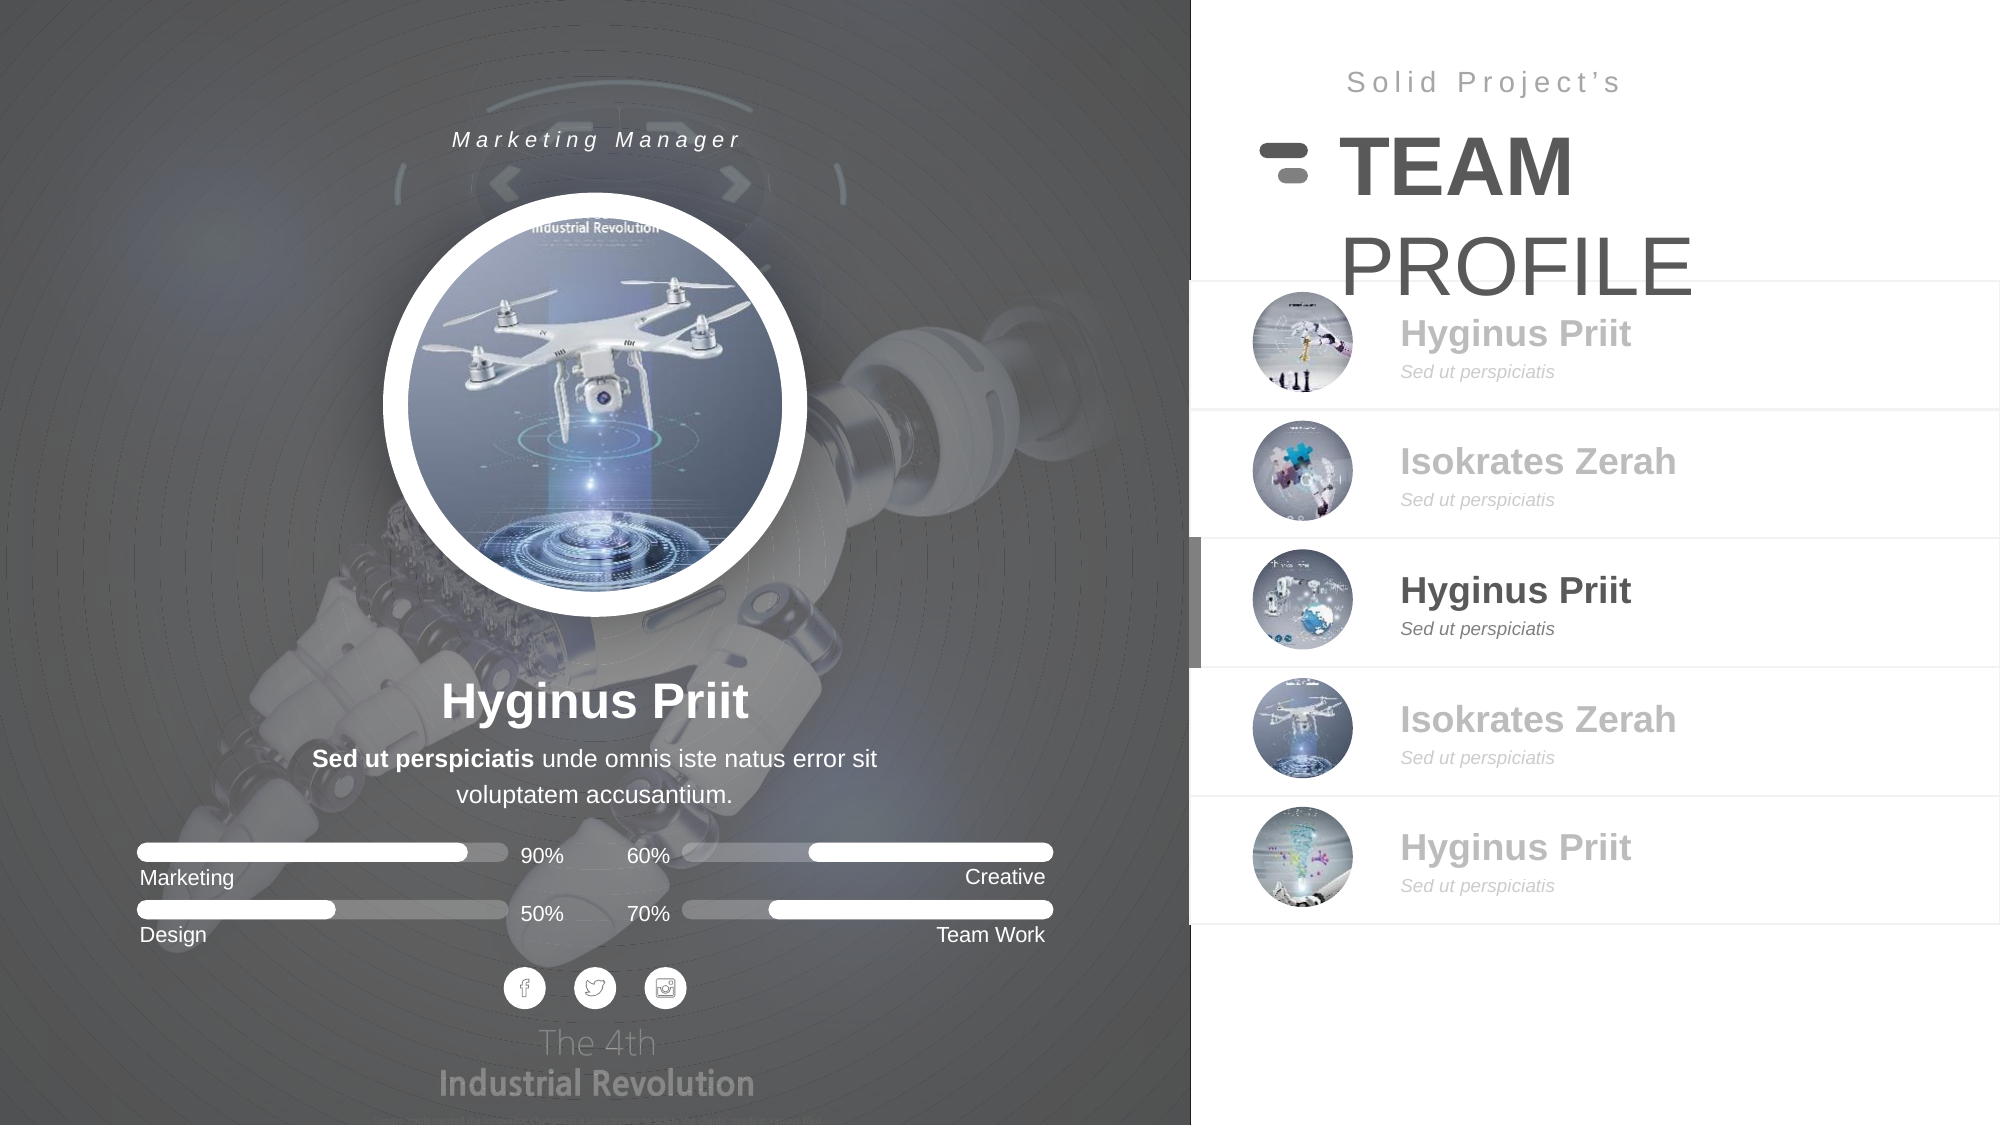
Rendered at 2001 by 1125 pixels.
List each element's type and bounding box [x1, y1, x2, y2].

picture [0, 0, 1191, 1125]
text_box [1191, 797, 2000, 925]
text_box [1191, 280, 2000, 410]
picture [1252, 420, 1353, 521]
picture [1252, 678, 1353, 779]
text_box [1259, 55, 1931, 322]
text_box [1191, 668, 2000, 797]
text_box [503, 967, 687, 1010]
text_box [284, 660, 906, 818]
text_box [1385, 686, 1902, 776]
picture [1252, 291, 1353, 393]
text_box [136, 841, 1054, 948]
text_box [1190, 538, 2000, 667]
picture [1252, 806, 1353, 907]
text_box [1191, 410, 2000, 537]
picture [1252, 549, 1353, 650]
text_box [1385, 300, 1902, 390]
text_box [1385, 429, 1902, 519]
text_box [1385, 558, 1902, 648]
text_box [1385, 815, 1902, 905]
